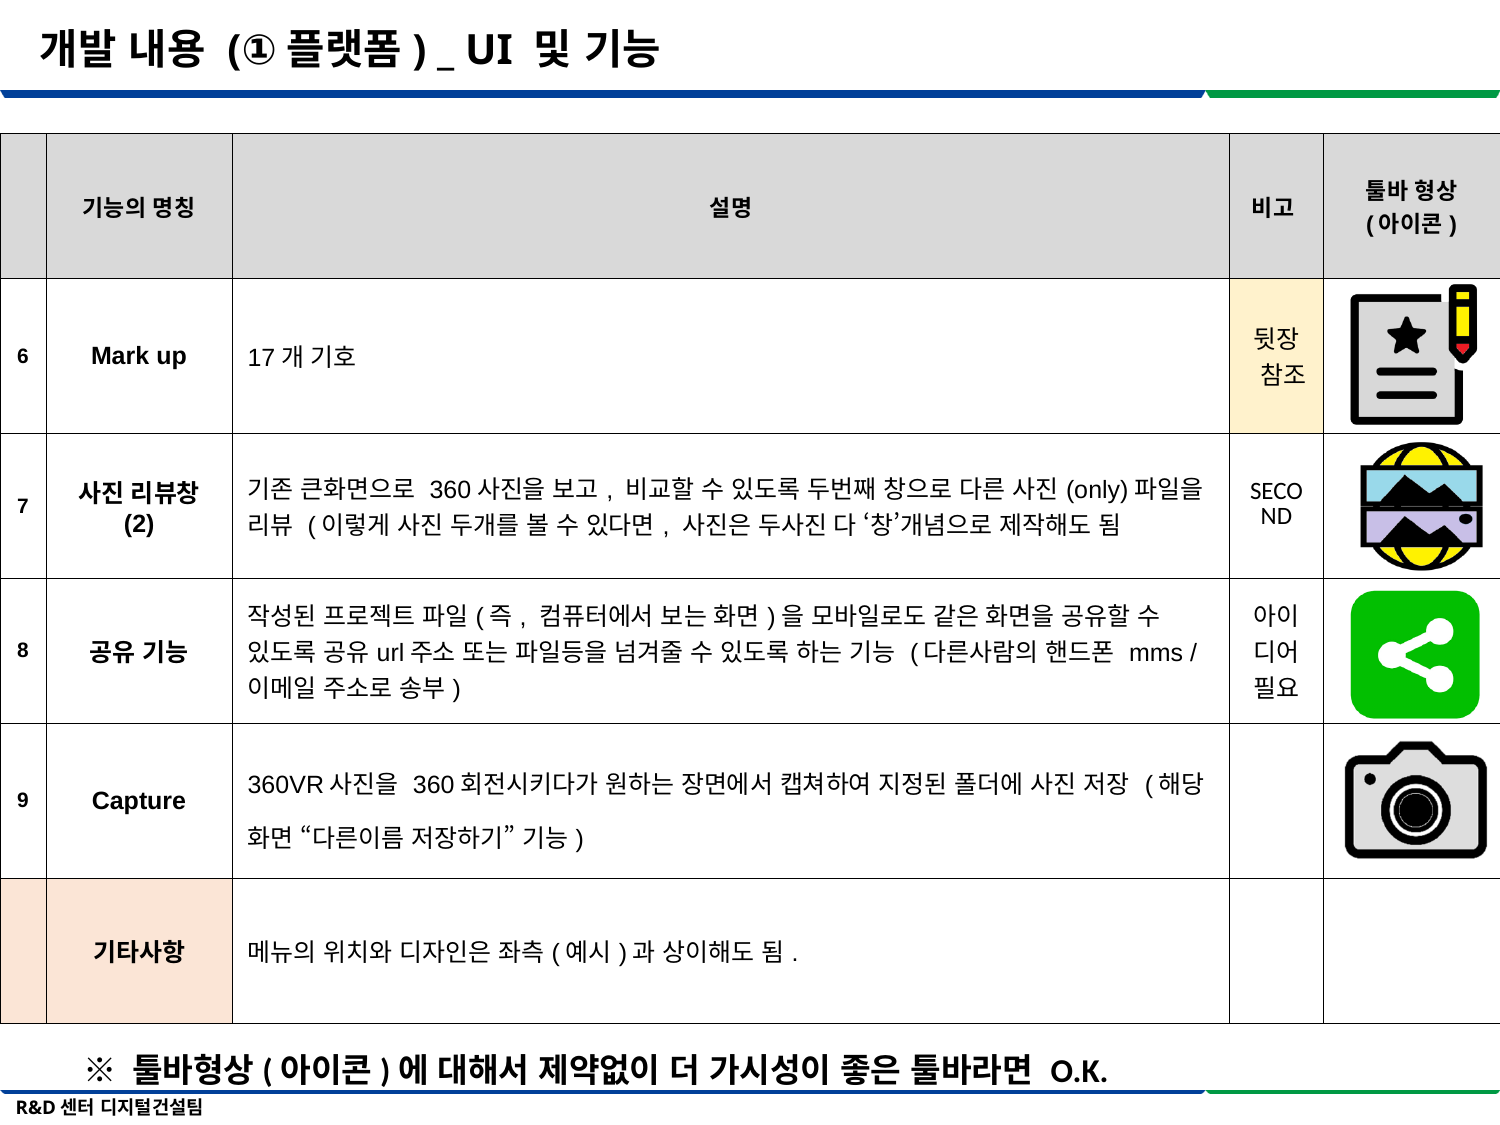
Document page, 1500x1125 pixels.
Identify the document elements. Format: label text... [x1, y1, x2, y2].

picture [1350, 590, 1480, 720]
table_cell Capture [47, 724, 232, 878]
picture [0, 1090, 1500, 1094]
table_cell 뒷장 참조 [1230, 279, 1323, 433]
table_cell 사진 리뷰창 (2) [47, 434, 232, 578]
table_cell [1, 879, 46, 1023]
table_cell 8 [1, 579, 46, 723]
table_cell [1230, 879, 1323, 1023]
text_box 개발 내용 (①플랫폼) _ UI 및 기능 [25, 15, 1416, 81]
table_cell 기타사항 [47, 879, 232, 1023]
table_cell [1324, 434, 1500, 578]
table_cell [1230, 724, 1323, 878]
picture [0, 90, 1500, 98]
table_header [1, 134, 46, 278]
table_cell 아이디어필요 [1230, 579, 1323, 723]
table_cell 17개 기호 [233, 279, 1229, 433]
table_cell 메뉴의 위치와 디자인은 좌측(예시)과 상이해도 됨. [233, 879, 1229, 1023]
table_cell 공유 기능 [47, 579, 232, 723]
table_cell Mark up [47, 279, 232, 433]
table_cell [1324, 579, 1500, 723]
picture [1340, 738, 1490, 862]
text_box ※ 툴바형상(아이콘)에 대해서 제약없이 더 가시성이 좋은 툴바라면 O.K. [68, 1031, 1500, 1087]
table_header 툴바 형상 (아이콘) [1324, 134, 1500, 278]
table_header 설명 [233, 134, 1229, 278]
table_cell [1324, 879, 1500, 1023]
table_header 비고 [1230, 134, 1323, 278]
table_cell [1324, 724, 1500, 878]
picture [1358, 440, 1490, 573]
table_header 기능의 명칭 [47, 134, 232, 278]
table_cell [1324, 279, 1500, 433]
table_cell 7 [1, 434, 46, 578]
table_cell SECOND [1230, 434, 1323, 578]
table_cell 작성된 프로젝트 파일(즉, 컴퓨터에서 보는 화면)을 모바일로도 같은 화면을 공유할 수 있도록 공유url주소 또는 파일등을 넘겨줄 수 있도록 하는 기능 (다른사람의 핸드폰 mms / 이메일 주소로 송부) [233, 579, 1229, 723]
table_cell 360VR사진을 360회전시키다가 원하는 장면에서 캡쳐하여 지정된 폴더에 사진 저장 (해당 화면 “다른이름 저장하기” 기능) [233, 724, 1229, 878]
table_cell 6 [1, 279, 46, 433]
table_cell 9 [1, 724, 46, 878]
picture [1327, 280, 1500, 430]
table_cell 기존 큰화면으로 360사진을 보고, 비교할 수 있도록 두번째 창으로 다른 사진(only)파일을 리뷰 (이렇게 사진 두개를 볼 수 있다면, 사진은 두사진 다 ‘창’개념으로 제작해도 됨 [233, 434, 1229, 578]
